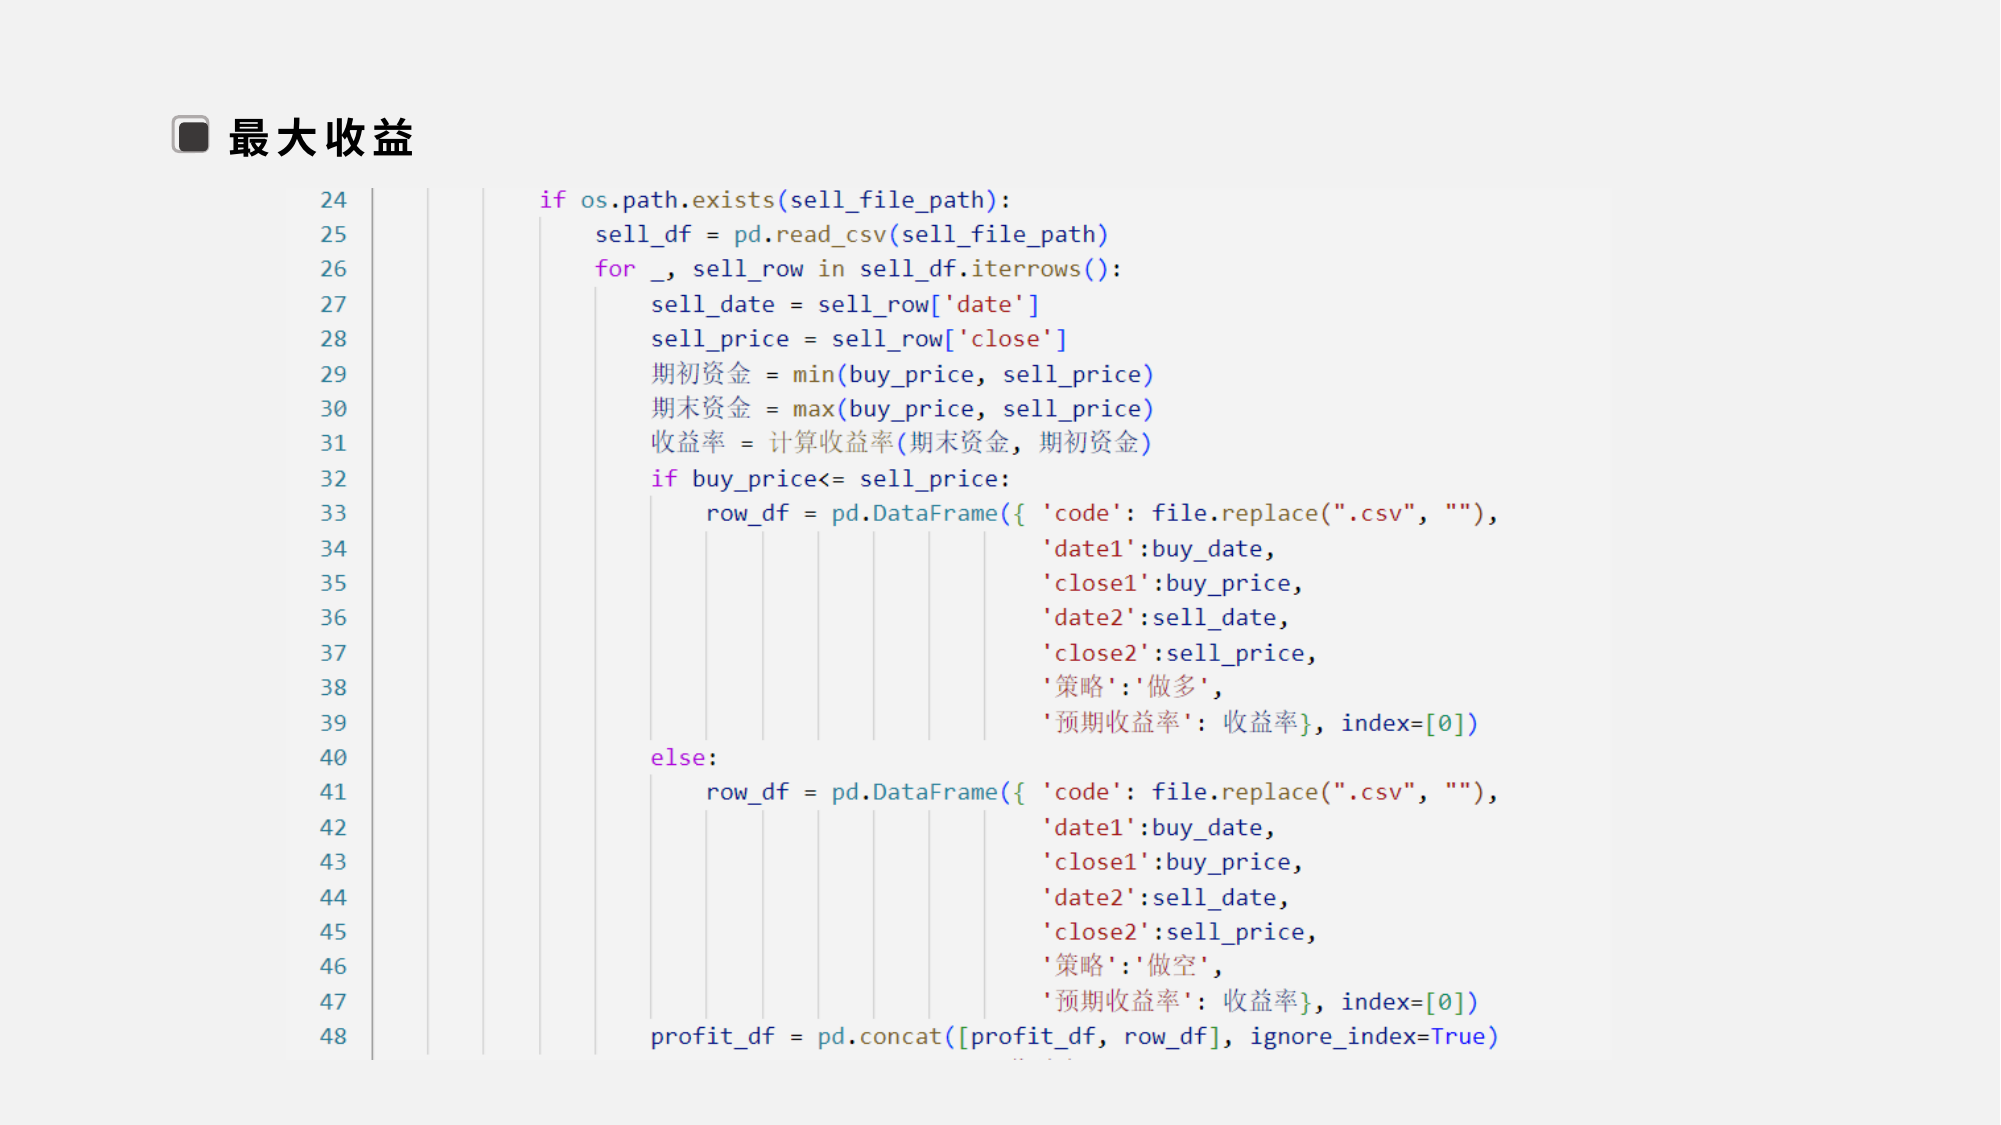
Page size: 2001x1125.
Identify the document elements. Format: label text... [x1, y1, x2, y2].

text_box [173, 116, 209, 152]
text_box 最大收益 [213, 104, 550, 169]
picture [285, 188, 1612, 1060]
